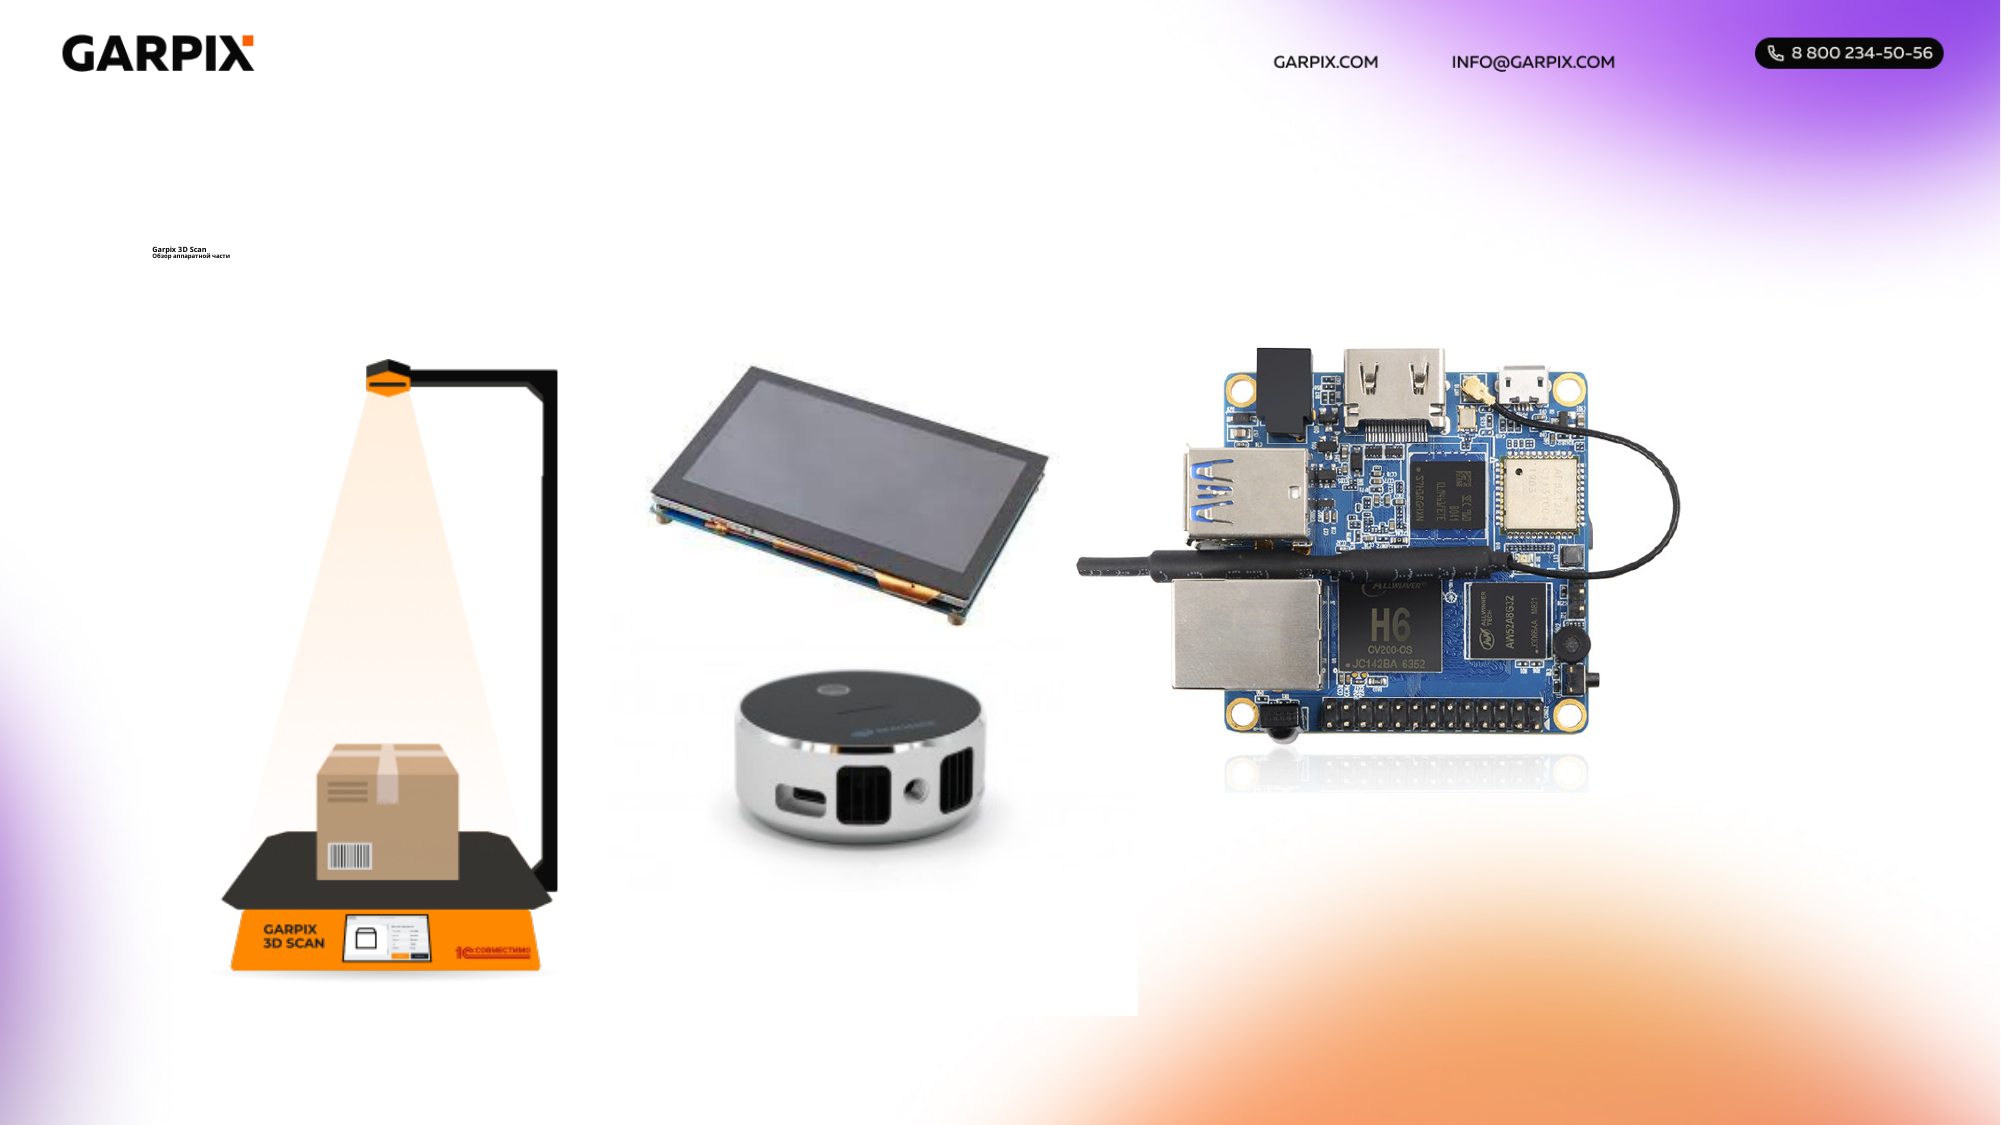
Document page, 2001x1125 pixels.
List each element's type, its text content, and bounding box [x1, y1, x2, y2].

picture [0, 0, 2001, 1125]
title Garpix 3D Scan Обзор аппаратной части [137, 237, 1863, 278]
